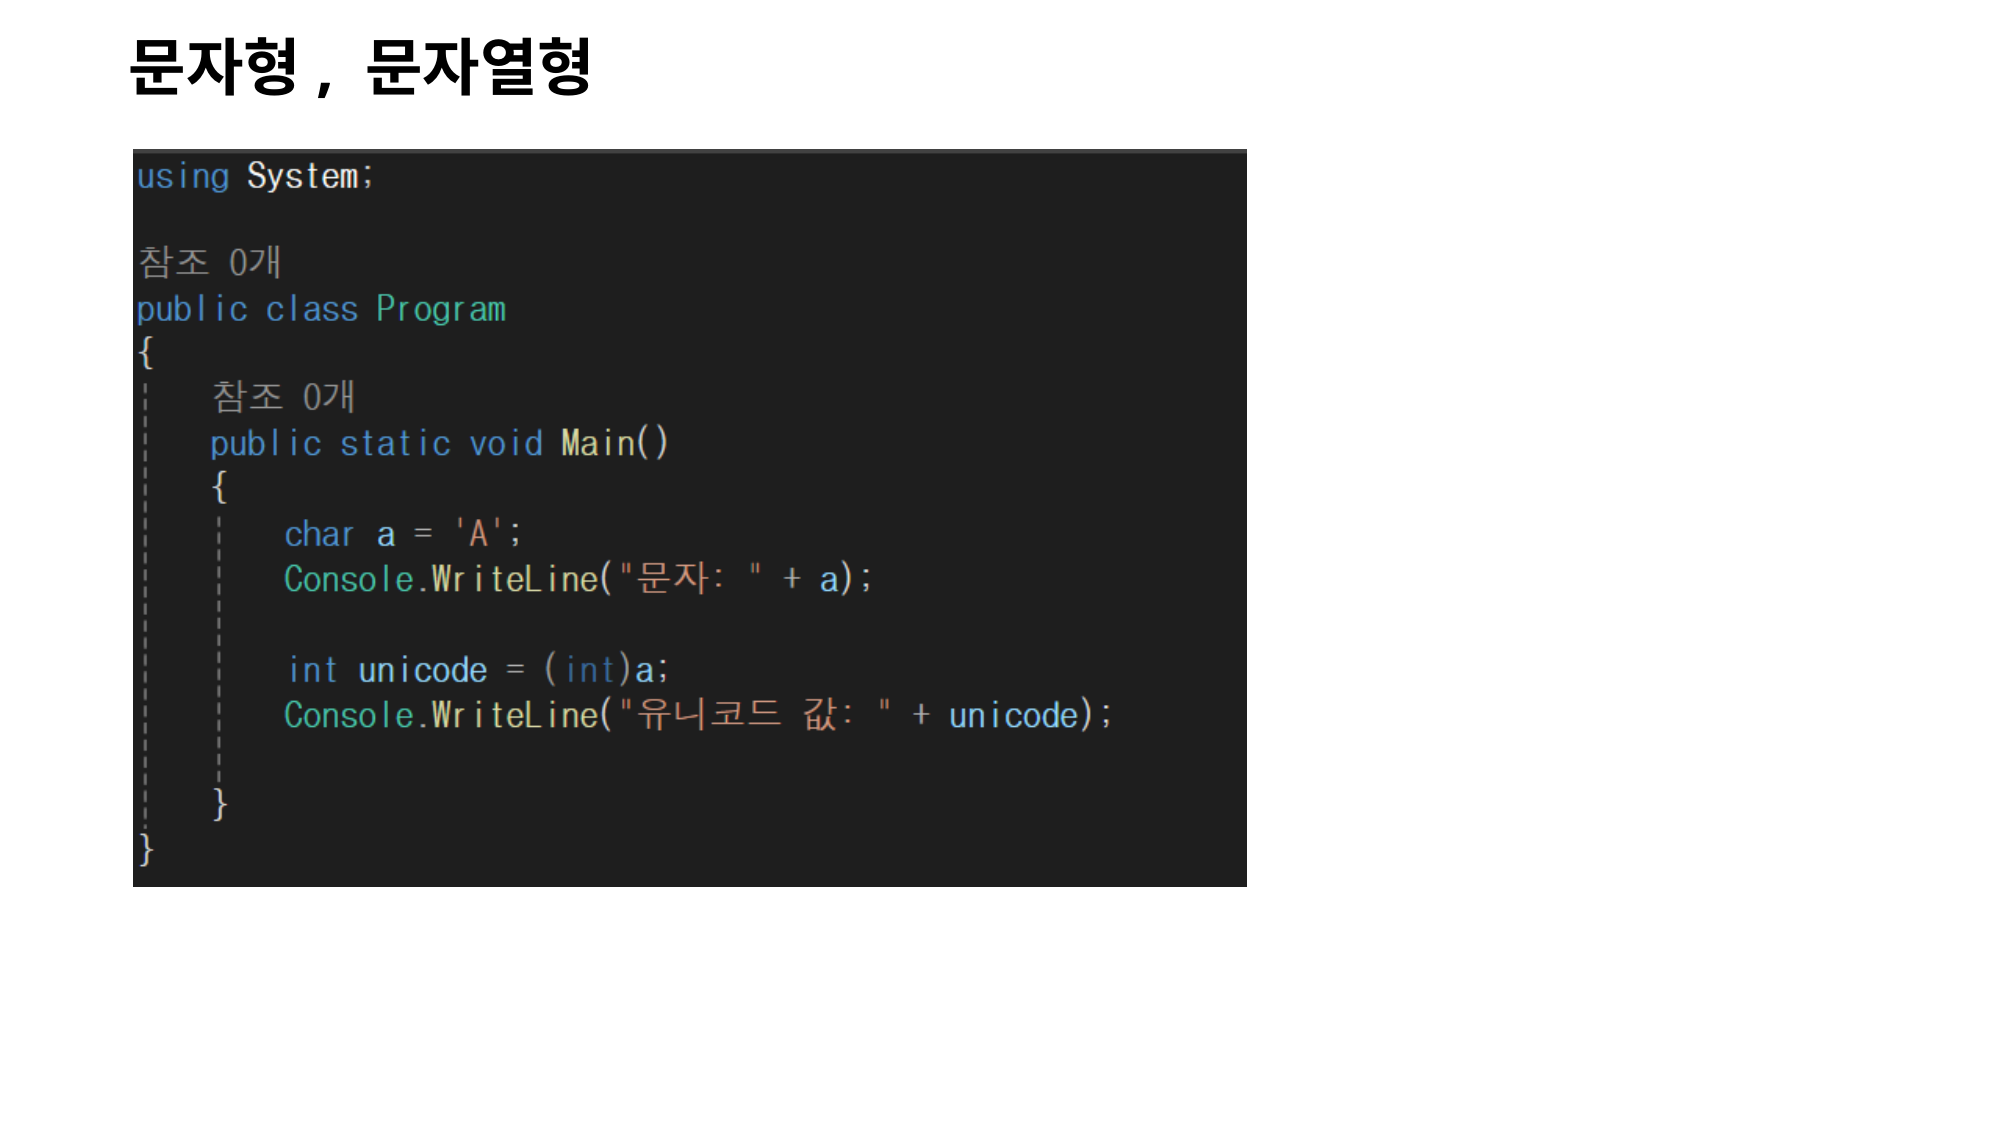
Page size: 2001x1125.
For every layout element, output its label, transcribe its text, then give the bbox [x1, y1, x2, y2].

picture [133, 148, 1247, 888]
text_box 문자형, 문자열형 [114, 20, 786, 111]
